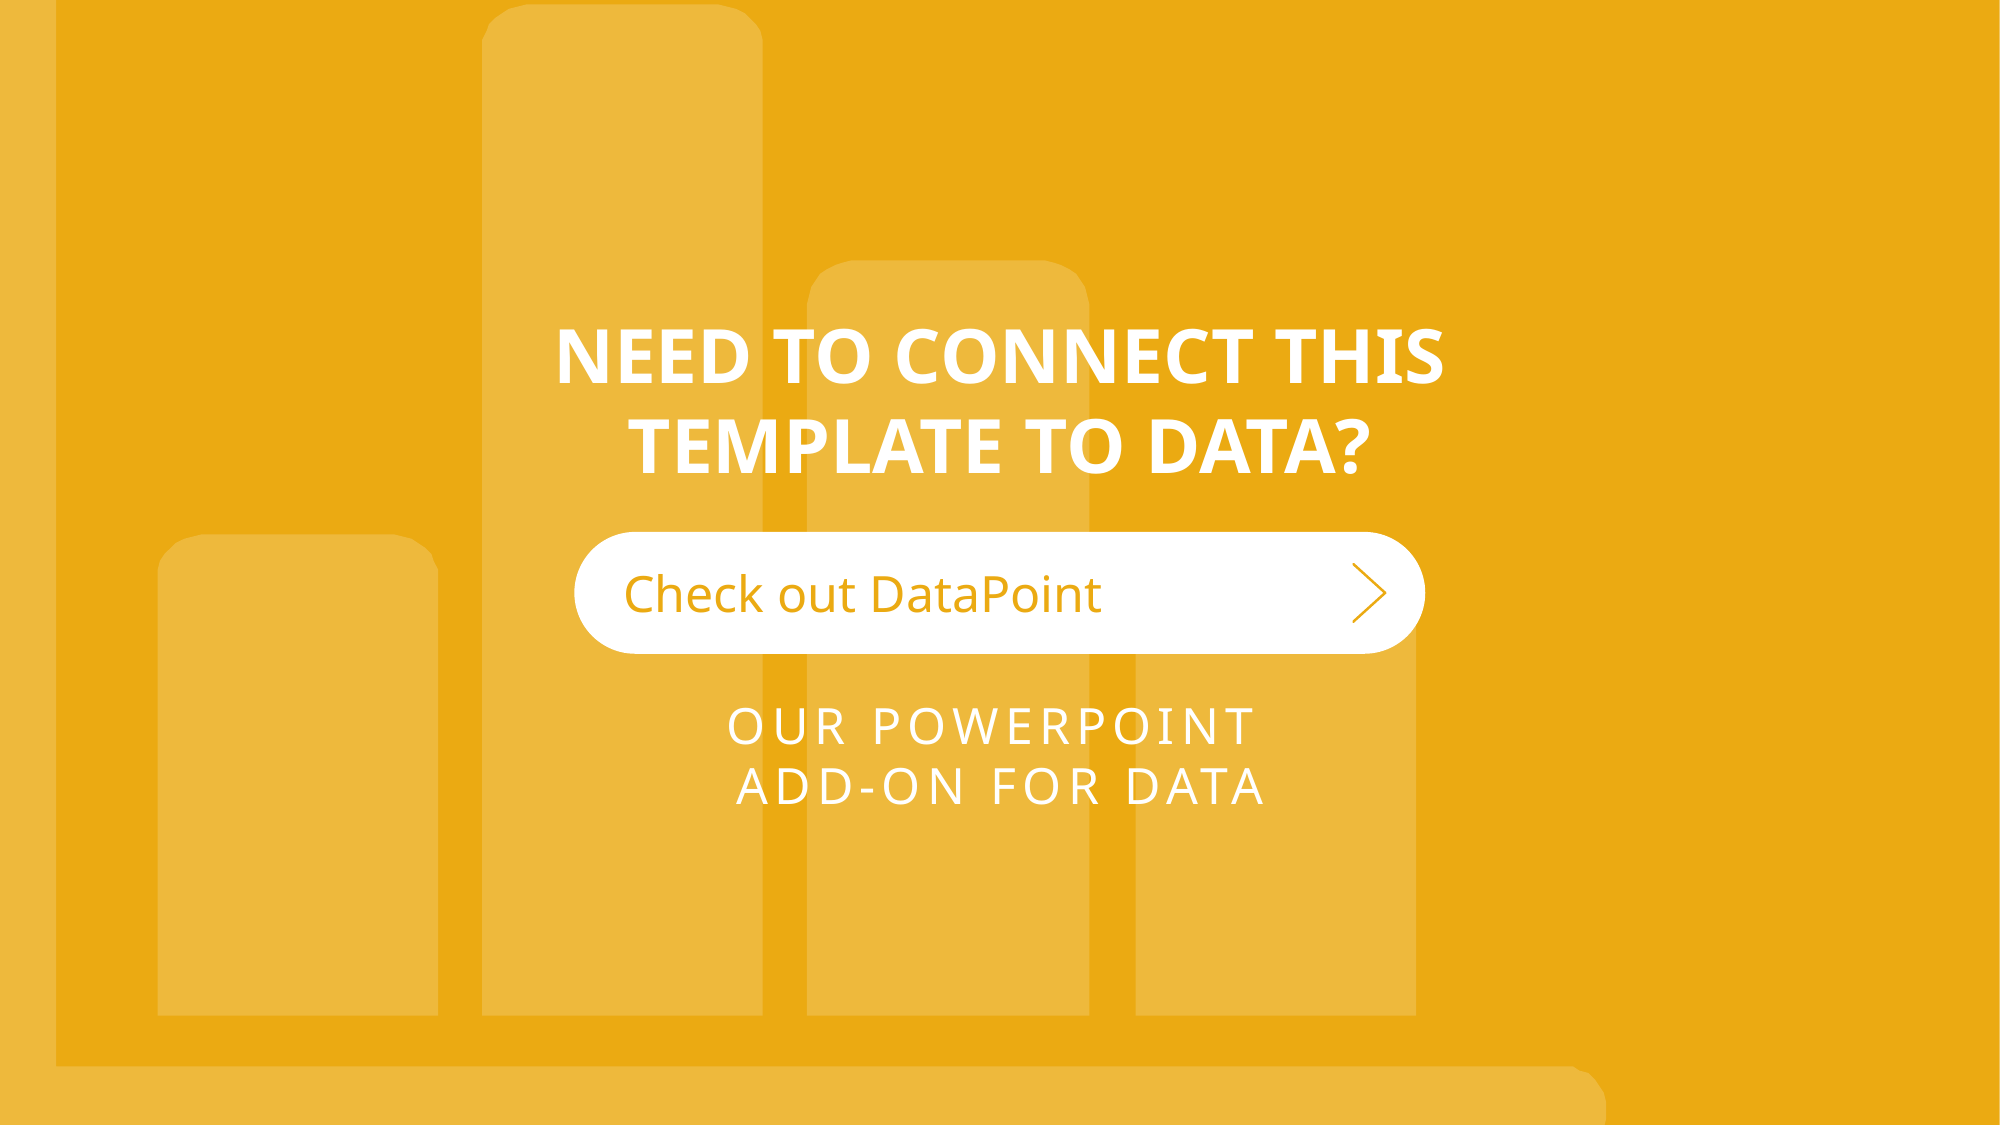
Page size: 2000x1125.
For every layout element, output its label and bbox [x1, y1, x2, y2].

text_box [1351, 562, 1387, 623]
text_box [0, 0, 1606, 1125]
